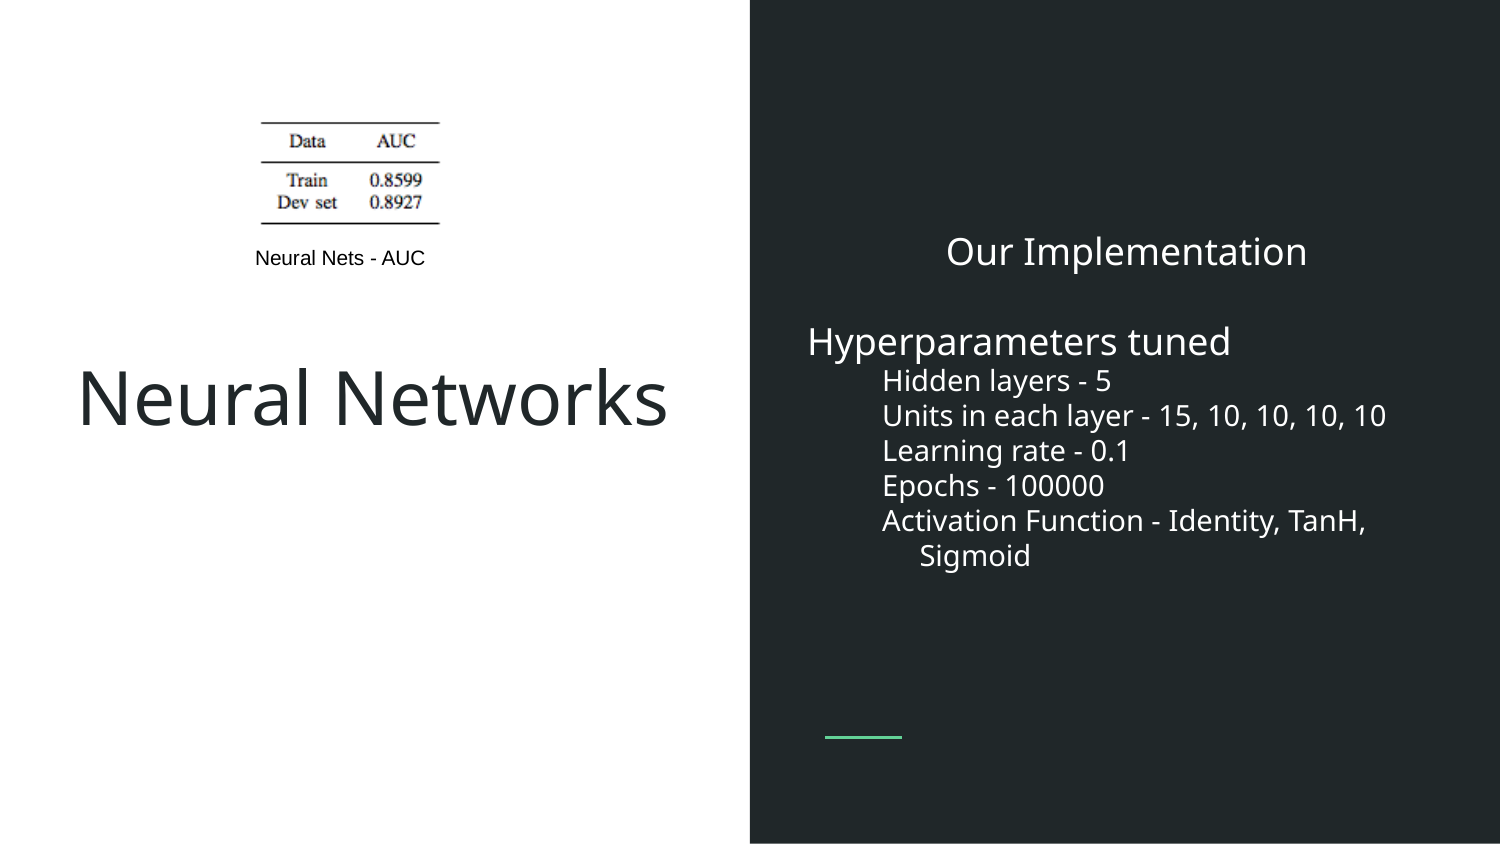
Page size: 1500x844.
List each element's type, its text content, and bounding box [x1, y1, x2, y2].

picture [186, 98, 514, 245]
list Our Implementation Hyperparameters tuned Hidden layers - 5 Units in each layer - 15, 10, 10, 10, 10 Learning rate - 0.1 Epochs - 100000 Activation Function - Identity, TanH, Sigmoid [754, 0, 1500, 822]
title Neural Networks [41, 298, 706, 546]
text_box Neural Nets - AUC [165, 229, 673, 307]
